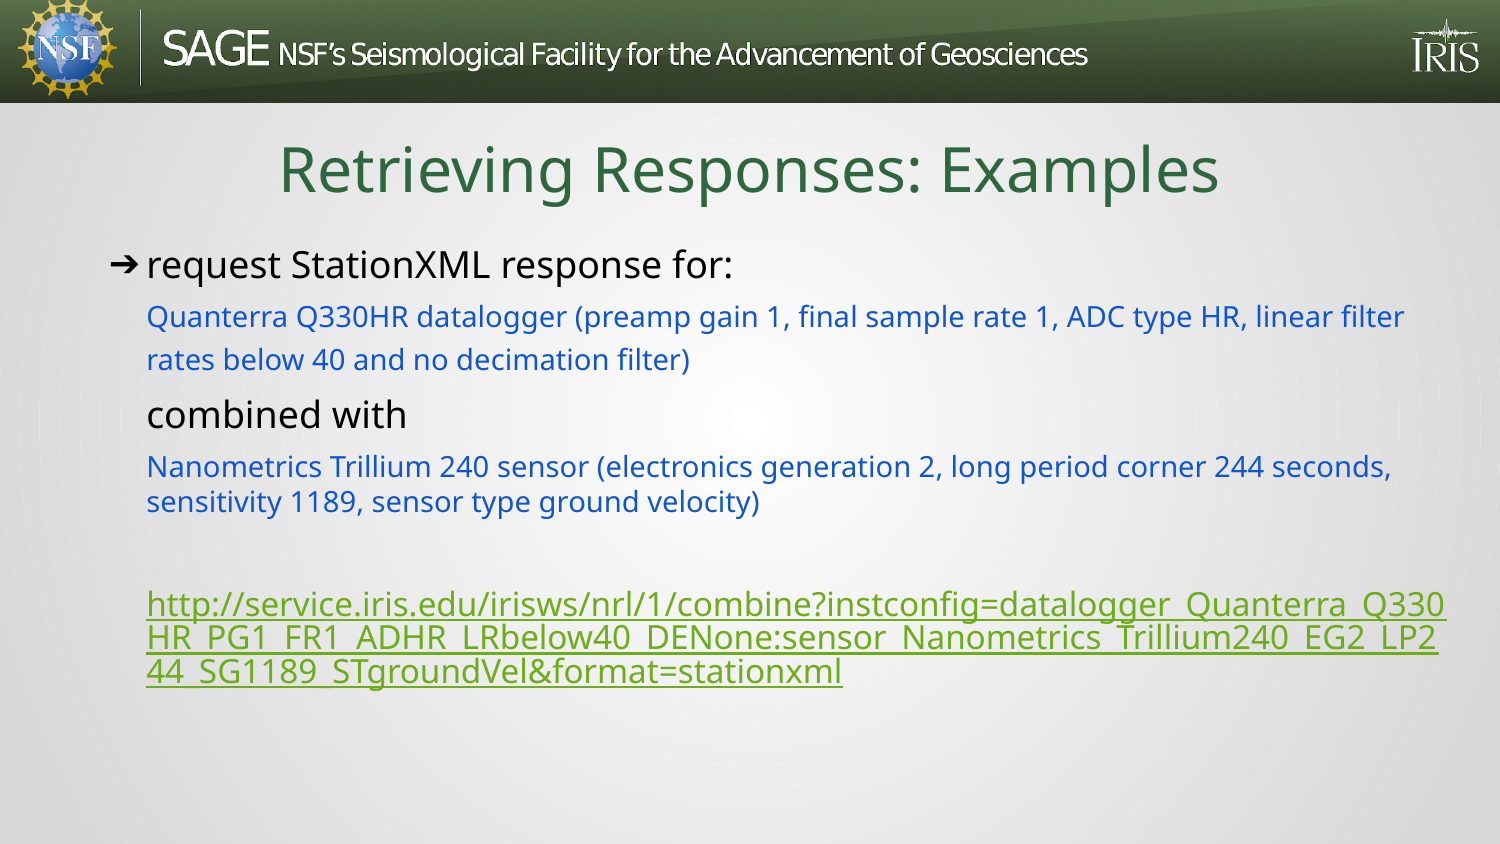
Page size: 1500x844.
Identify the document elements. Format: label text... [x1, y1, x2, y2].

picture [0, 0, 1500, 103]
title Retrieving Responses: Examples [75, 123, 1425, 213]
list request StationXML response for: Quanterra Q330HR datalogger (preamp gain 1, final sample rate 1, ADC type HR, linear filter rates below 40 and no decimation filter) combined with Nanometrics Trillium 240 sensor (electronics generation 2, long period corner 244 seconds, sensitivity 1189, sensor type ground velocity) http://service.iris.edu/irisws/nrl/1/combine?instconfig=datalogger_Quanterra_Q330HR_PG1_FR1_ADHR_LRbelow40_DENone:sensor_Nanometrics_Trillium240_EG2_LP244_SG1189_STgroundVel&format=stationxml [75, 233, 1463, 800]
